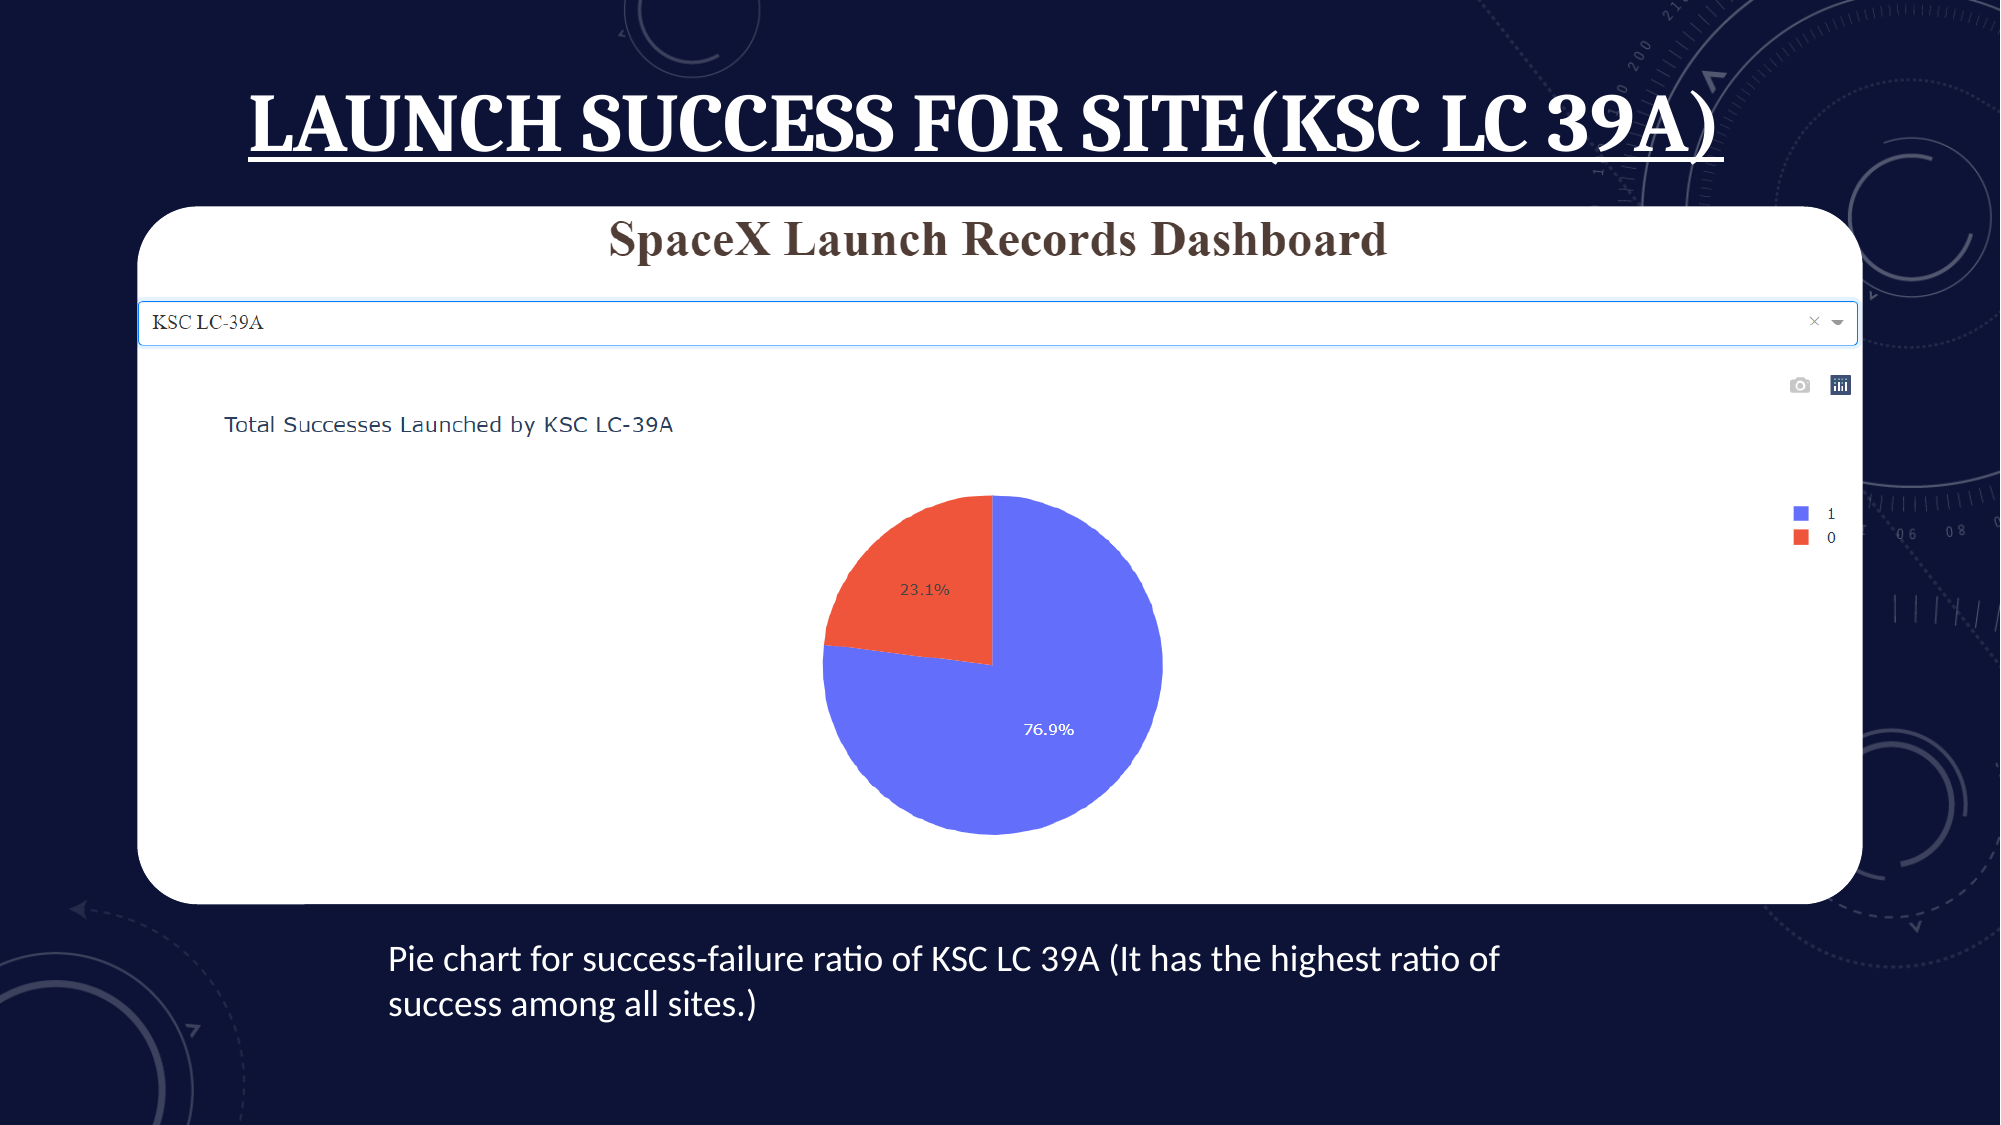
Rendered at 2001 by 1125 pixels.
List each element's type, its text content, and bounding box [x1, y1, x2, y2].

text_box Pie chart for success-failure ratio of KSC LC 39A (It has the highest ratio of success among all sites.) [373, 926, 1601, 1032]
picture [0, 0, 2000, 1125]
title Launch success for site(ksc lc 39a) [81, 20, 1891, 215]
